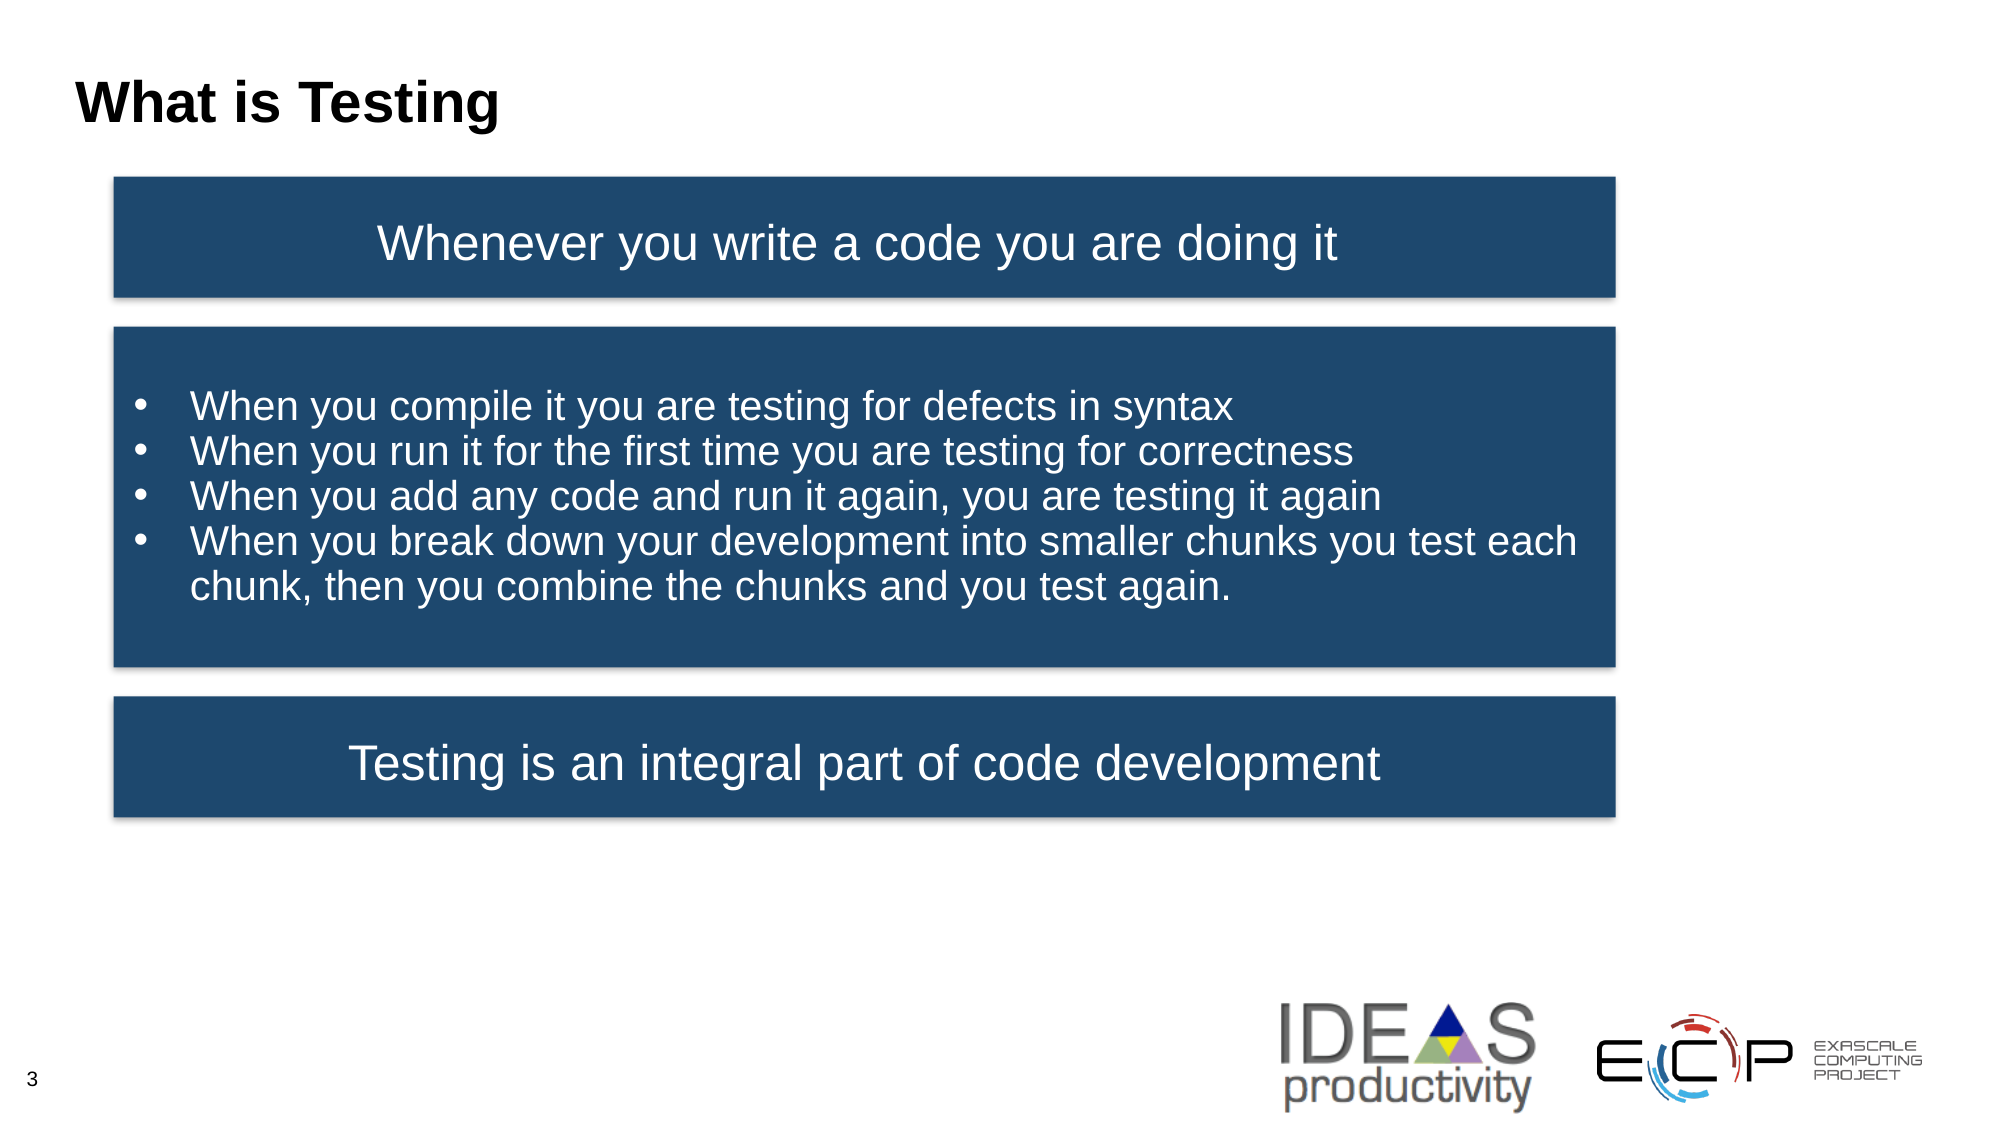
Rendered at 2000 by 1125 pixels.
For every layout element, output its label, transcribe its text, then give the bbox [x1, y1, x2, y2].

text_box When you compile it you are testing for defects in syntax When you run it for the first time you are testing for correctness When you add any code and run it again, you are testing it again When you break down your development into smaller chunks you test each chunk, then you combine the chunks and you test again. [113, 326, 1616, 668]
picture [1597, 1014, 1922, 1103]
text_box Whenever you write a code you are doing it [113, 176, 1616, 298]
picture [1280, 1002, 1537, 1114]
text_box Testing is an integral part of code development [113, 696, 1616, 818]
title What is Testing [59, 67, 1927, 218]
